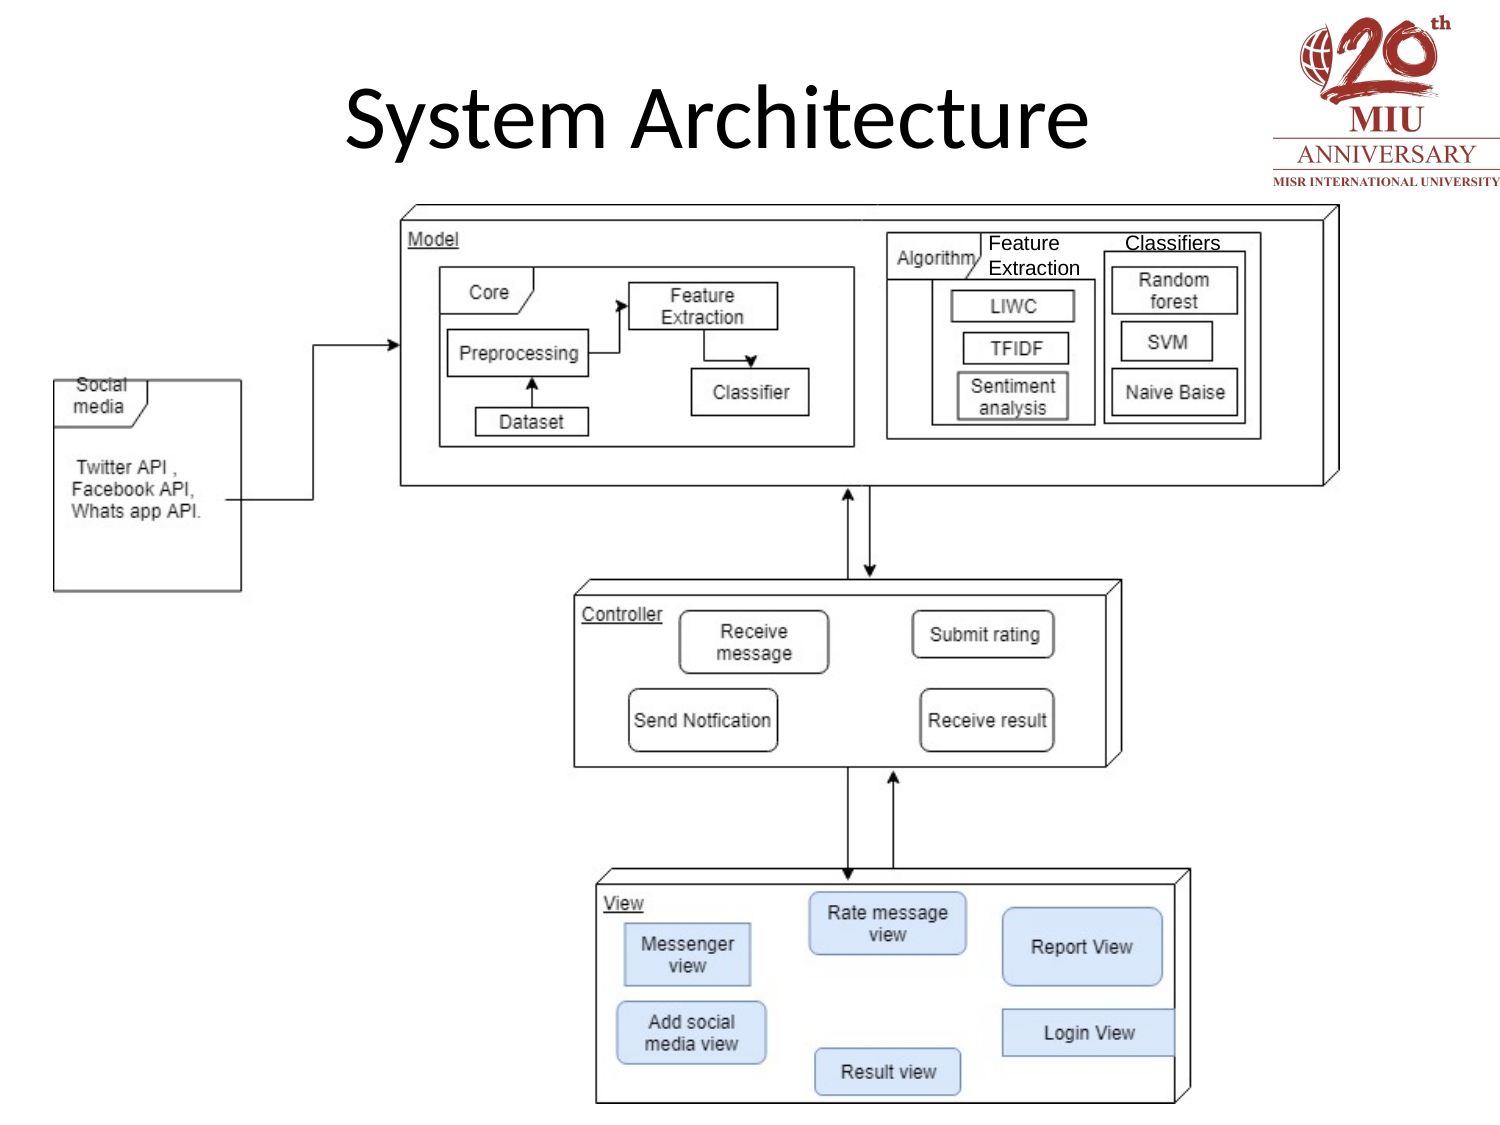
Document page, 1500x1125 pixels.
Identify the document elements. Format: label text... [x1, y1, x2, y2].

text_box System Architecture [239, 50, 1198, 175]
picture [1272, 14, 1500, 196]
picture [53, 203, 1340, 1105]
